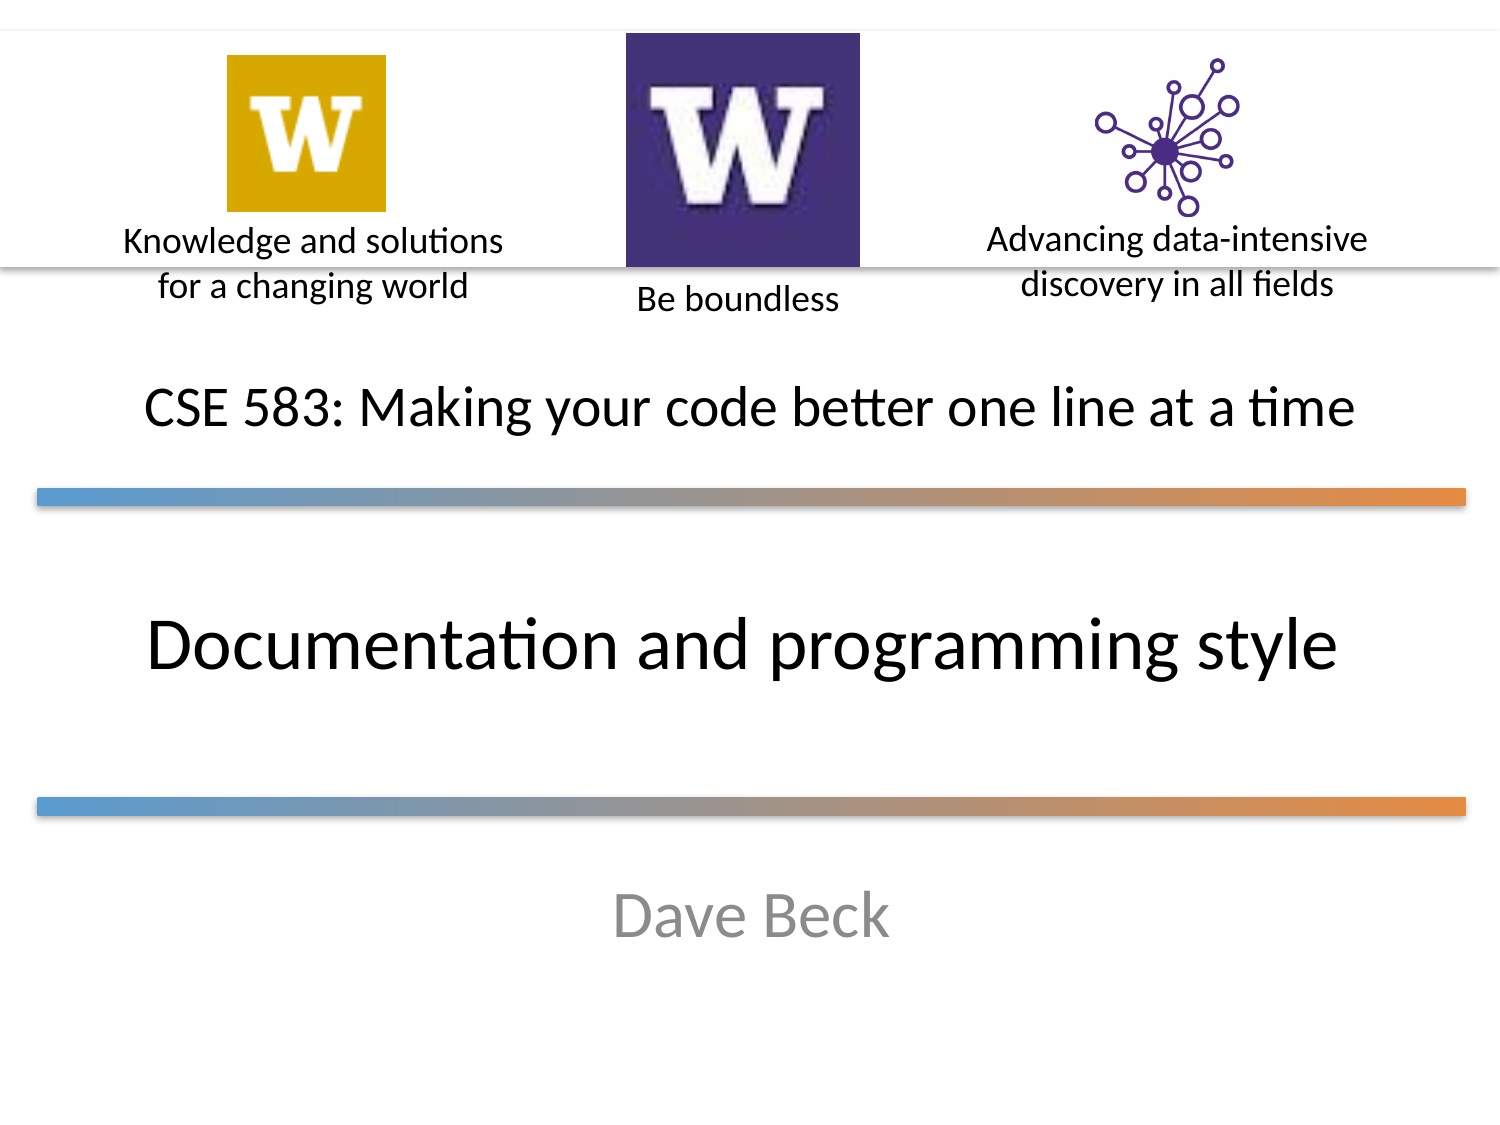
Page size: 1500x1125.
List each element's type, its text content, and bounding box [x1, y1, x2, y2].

text_box Documentation and programming style [37, 461, 1466, 818]
picture [1095, 58, 1240, 218]
text_box Advancing data-intensive discovery in all fields [944, 206, 1411, 312]
title CSE 583: Making your code better one line at a time [17, 341, 1485, 466]
text_box Be boundless [556, 266, 921, 326]
picture [626, 33, 860, 267]
text_box Knowledge and solutions for a changing world [97, 208, 530, 314]
picture [227, 55, 387, 213]
subtitle Dave Beck [37, 862, 1466, 1052]
text_box [859, 31, 1500, 267]
text_box [0, 31, 628, 267]
